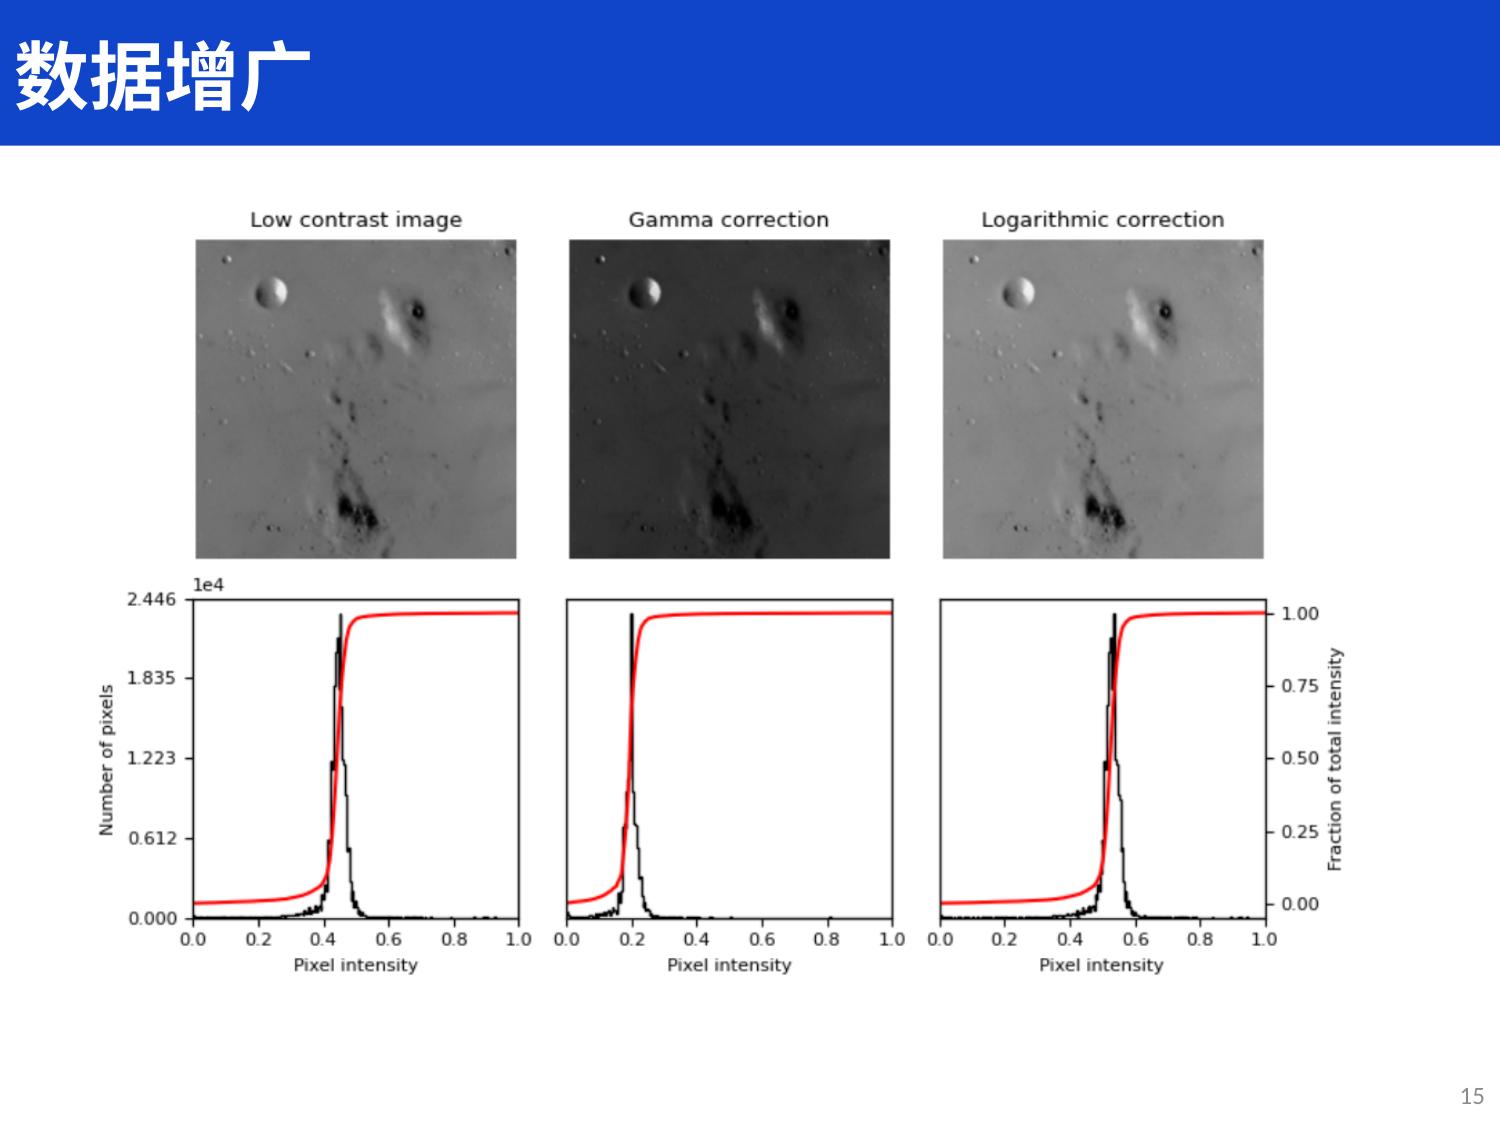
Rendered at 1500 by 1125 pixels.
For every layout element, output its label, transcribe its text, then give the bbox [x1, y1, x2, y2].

picture [53, 196, 1367, 977]
text_box 15 [1162, 1065, 1500, 1125]
text_box 数据增广 [0, 0, 1500, 146]
